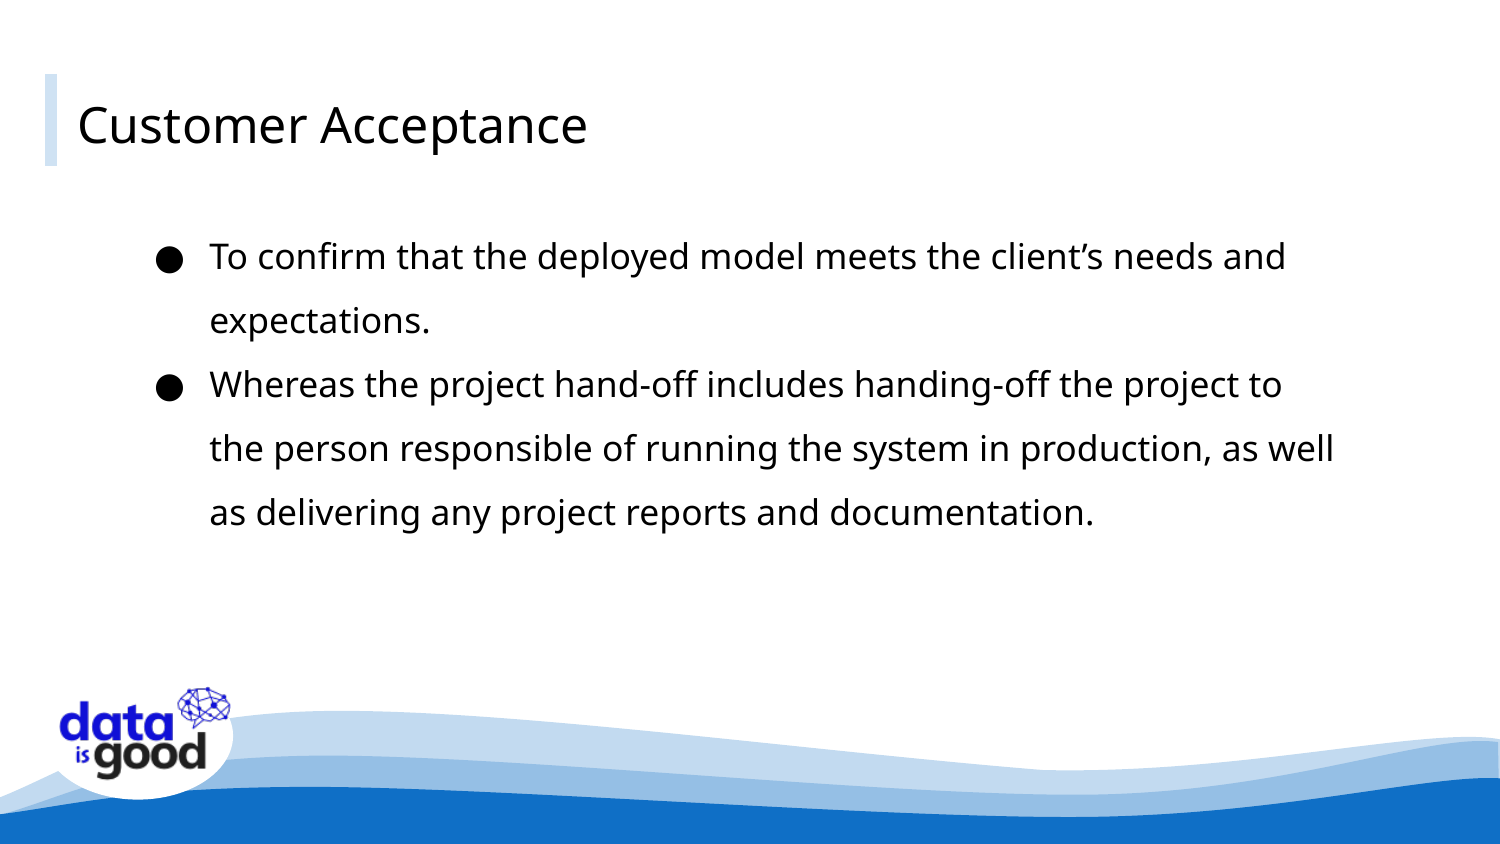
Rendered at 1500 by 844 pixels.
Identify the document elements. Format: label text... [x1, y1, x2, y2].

picture [58, 685, 231, 804]
list To confirm that the deployed model meets the client’s needs and expectations. Whereas the project hand-off includes handing-off the project to the person responsible of running the system in production, as well as delivering any project reports and documentation. [123, 201, 1354, 623]
title Customer Acceptance [66, 72, 1449, 167]
